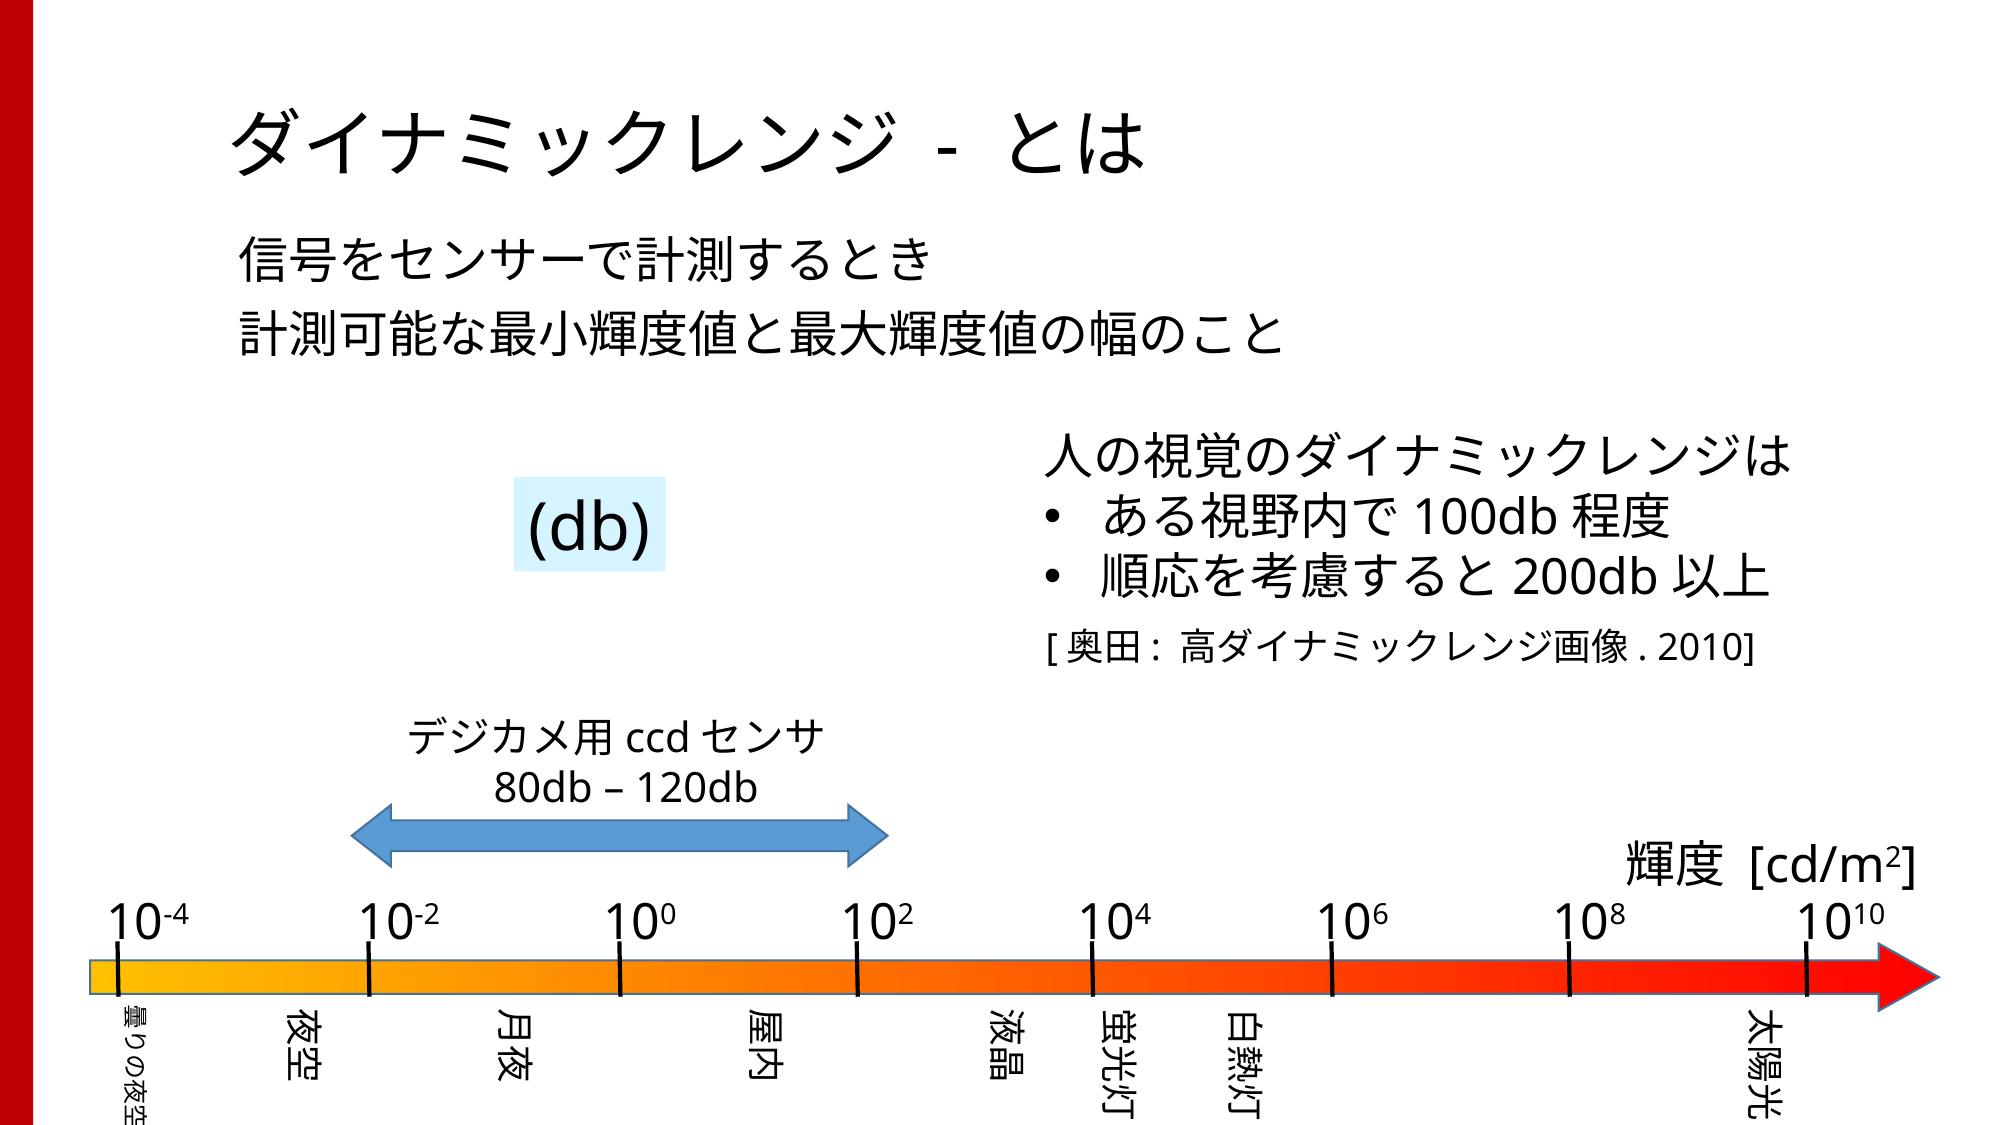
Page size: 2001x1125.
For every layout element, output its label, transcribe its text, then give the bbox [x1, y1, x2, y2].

title ダイナミックレンジ - とは [212, 99, 1563, 194]
text_box デジカメ用ccdセンサ 80db – 120db [391, 703, 851, 819]
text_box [62, 825, 2000, 1125]
text_box [363, 803, 876, 825]
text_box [1024, 417, 1813, 677]
